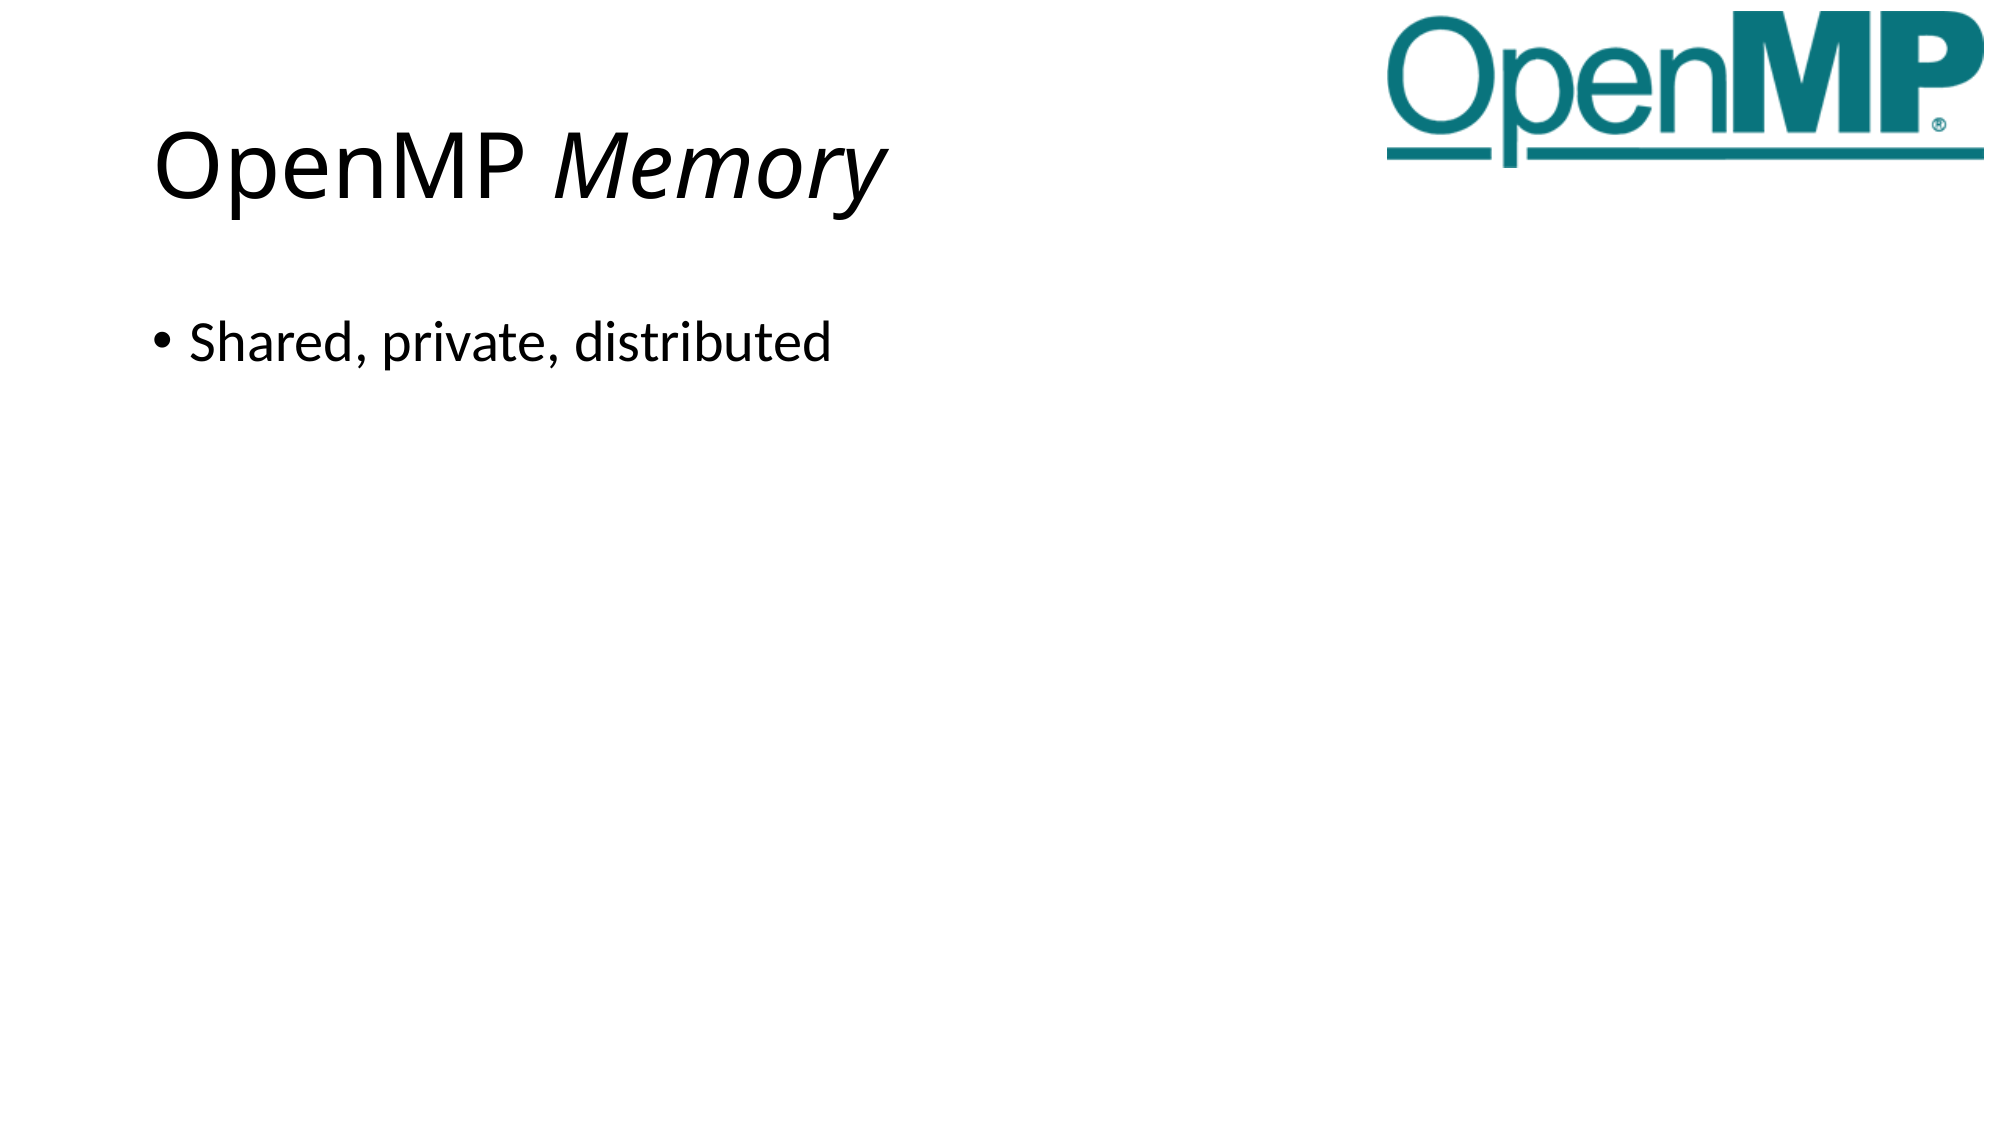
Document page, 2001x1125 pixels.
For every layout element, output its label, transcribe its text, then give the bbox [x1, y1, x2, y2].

picture [1387, 11, 1984, 168]
title OpenMP Memory [137, 59, 1863, 278]
list Shared, private, distributed [137, 304, 1863, 1018]
